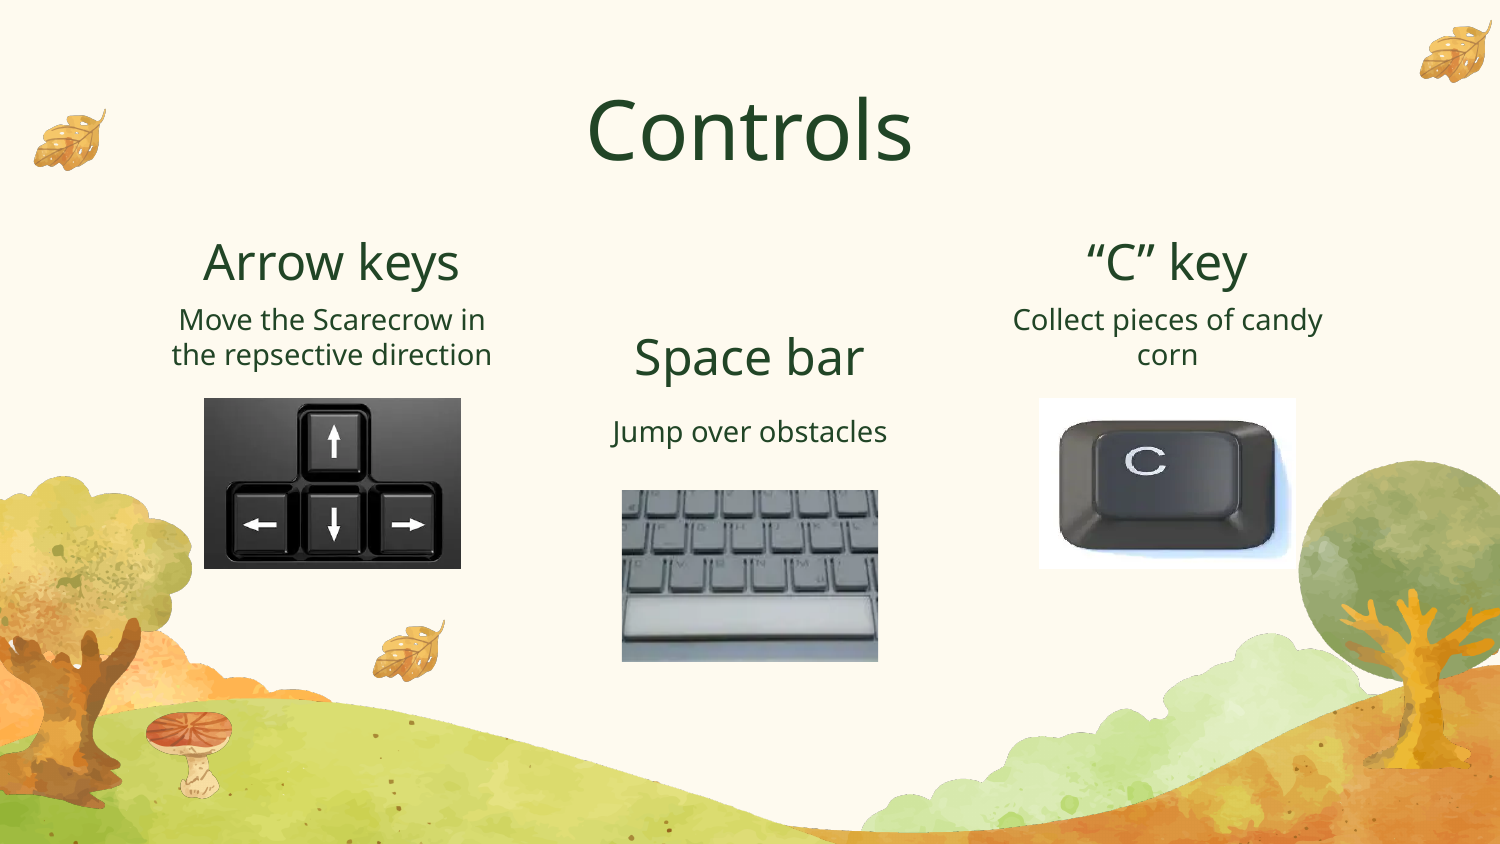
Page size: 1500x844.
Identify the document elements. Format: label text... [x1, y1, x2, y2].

subtitle Move the Scarecrow in the repsective direction [153, 306, 511, 429]
title Controls [118, 62, 1382, 174]
subtitle Jump over obstacles [571, 401, 929, 541]
subtitle Space bar [571, 313, 929, 401]
picture [0, 398, 1500, 844]
picture [1414, 0, 1500, 100]
picture [1039, 398, 1297, 570]
picture [28, 89, 118, 188]
subtitle Arrow keys [153, 218, 511, 306]
subtitle “C” key [989, 218, 1347, 306]
subtitle Collect pieces of candy corn [989, 306, 1347, 429]
